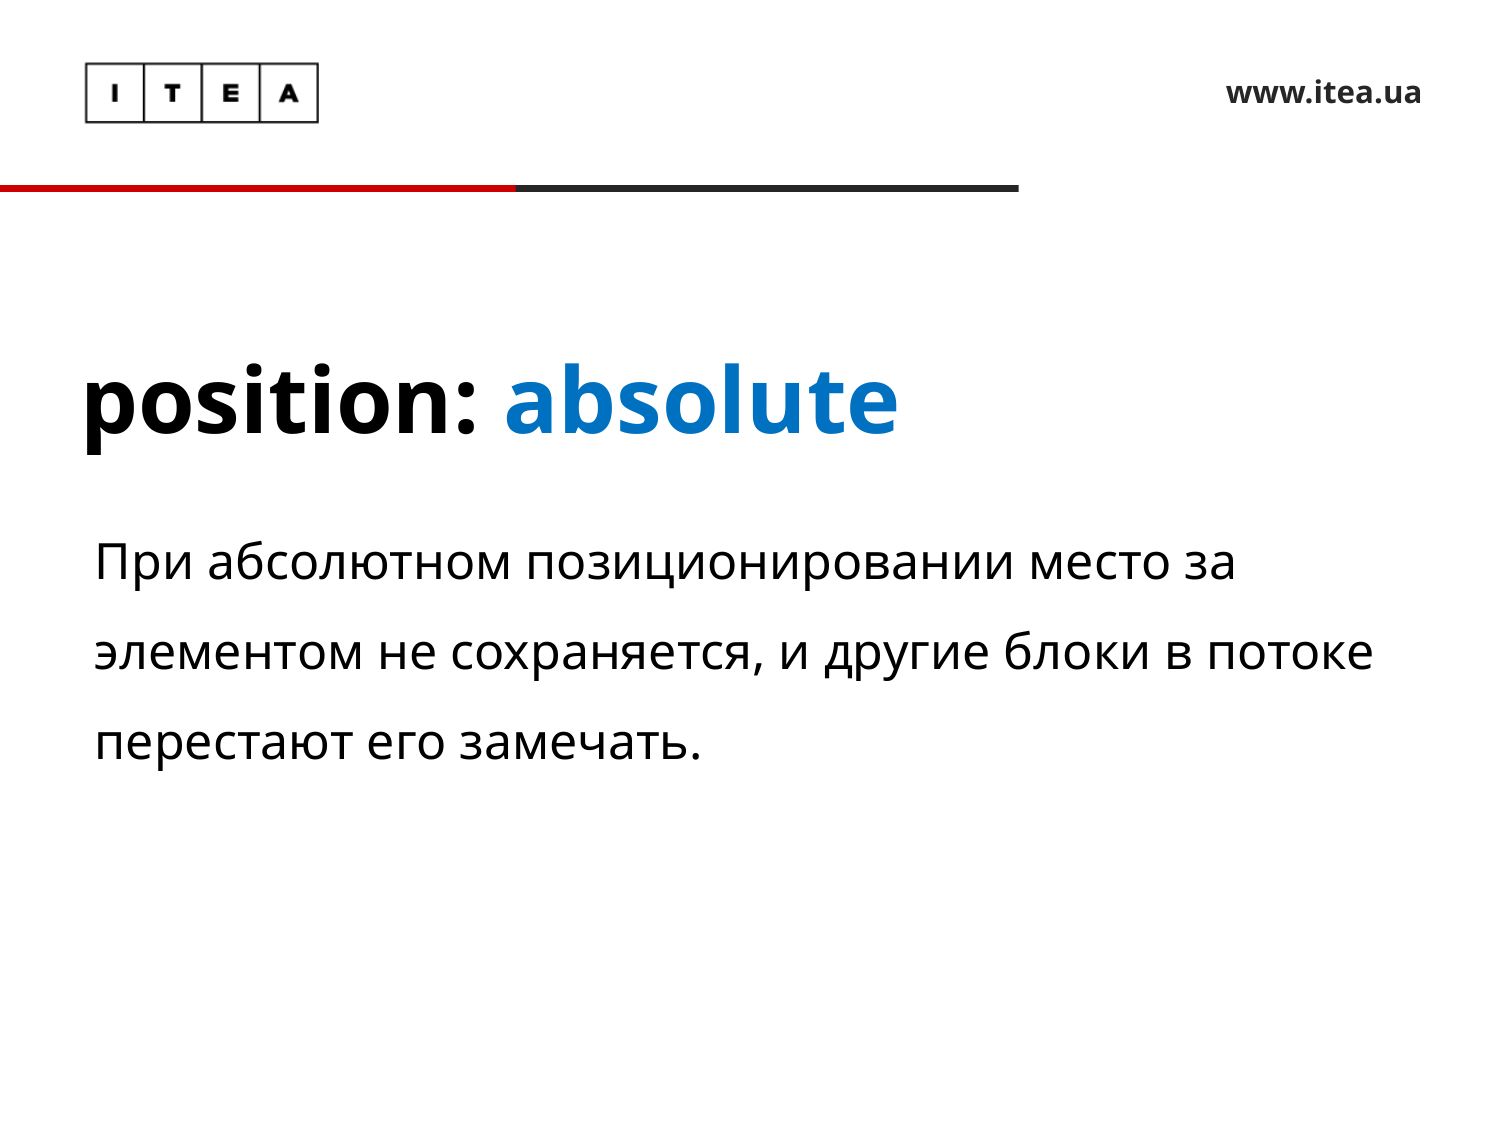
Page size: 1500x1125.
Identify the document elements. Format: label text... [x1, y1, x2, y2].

title position: absolute [65, 323, 1425, 421]
text_box www.itea.ua [1172, 66, 1477, 115]
text_box [0, 185, 516, 192]
picture [57, 49, 344, 133]
text_box [516, 185, 1019, 192]
list При абсолютном позиционировании место за элементом не сохраняется, и другие блоки в потоке перестают его замечать. [79, 492, 1421, 1036]
